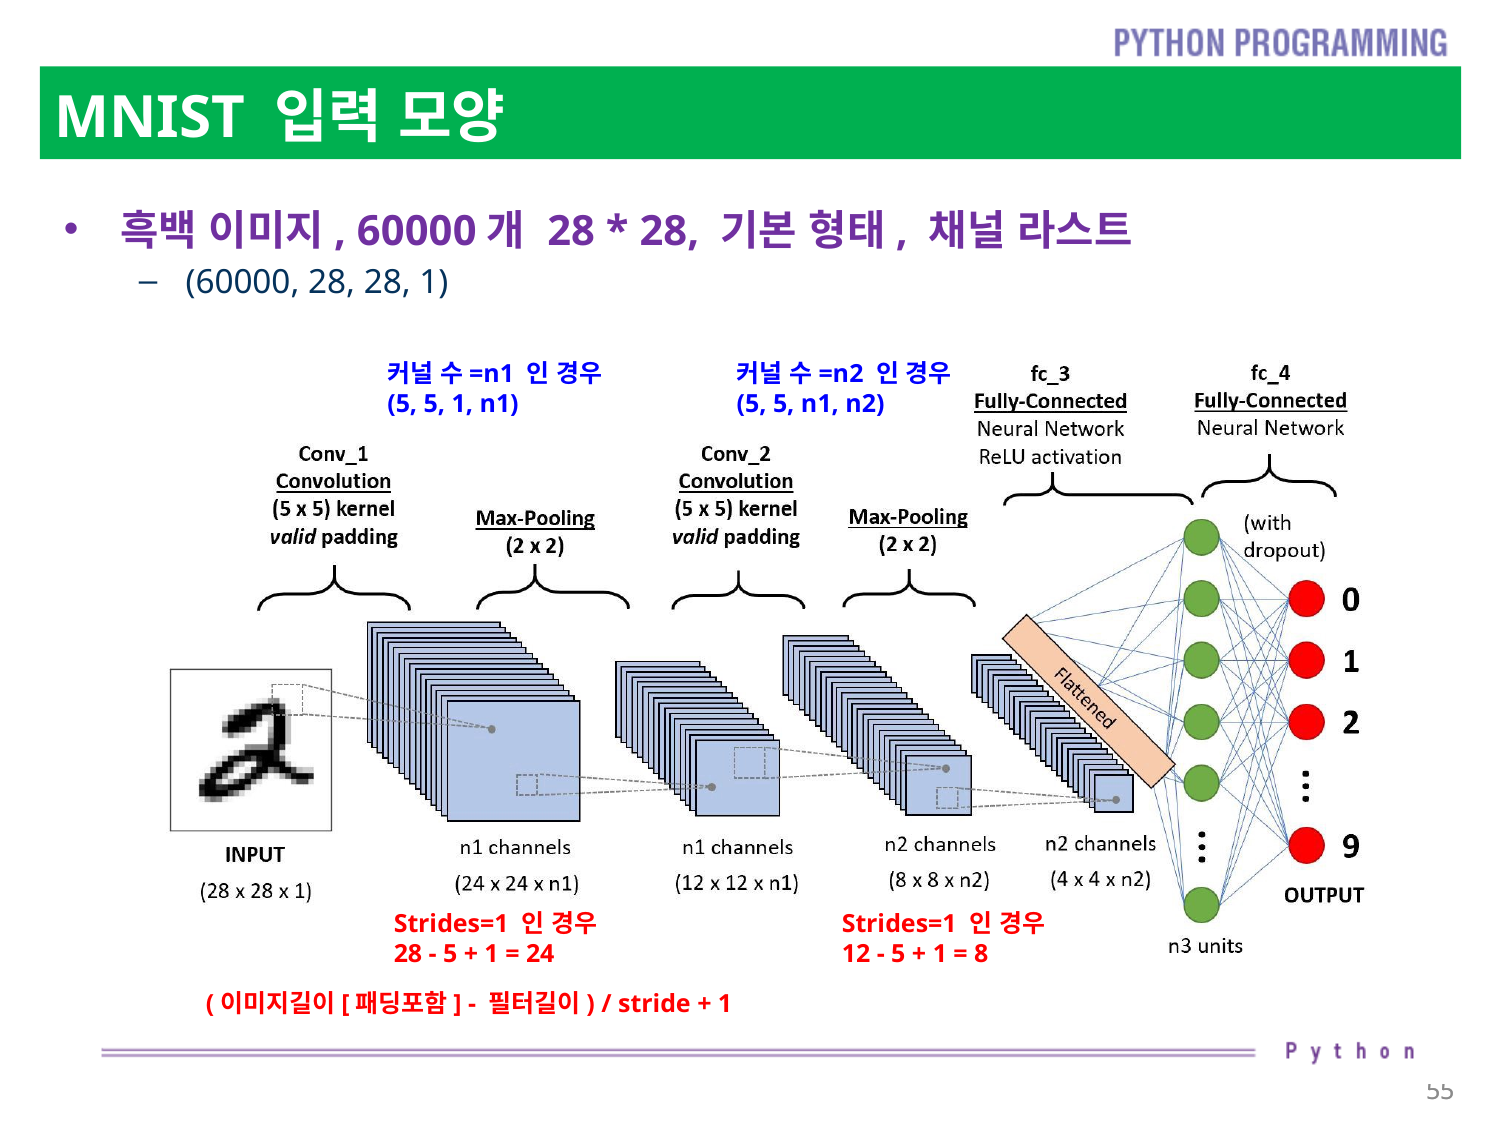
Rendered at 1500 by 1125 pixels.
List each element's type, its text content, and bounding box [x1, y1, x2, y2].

text_box (이미지길이[패딩포함] - 필터길이) / stride + 1 [190, 995, 748, 1025]
picture [18, 1020, 1483, 1084]
slide_number 55 [1119, 1071, 1470, 1112]
picture [1106, 13, 1462, 66]
title MNIST 입력 모양 [39, 76, 1444, 152]
picture [166, 336, 1382, 988]
list 흑백 이미지, 60000개 28 * 28, 기본 형태, 채널 라스트 (60000, 28, 28, 1) [48, 195, 1461, 1041]
